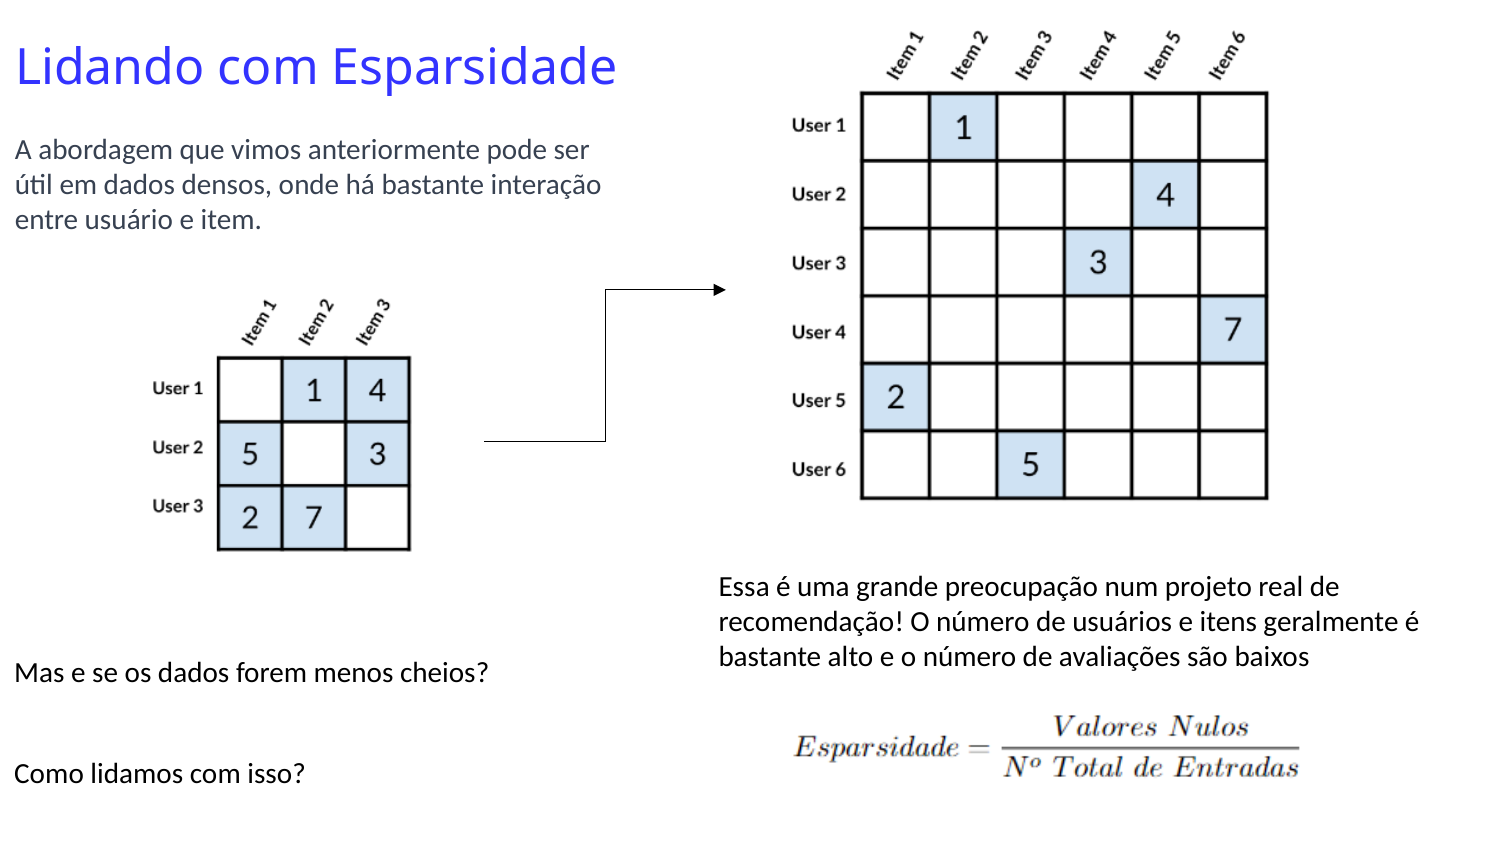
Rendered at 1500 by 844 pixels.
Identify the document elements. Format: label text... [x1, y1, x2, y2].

title Lidando com Esparsidade [0, 0, 1277, 138]
picture [132, 289, 447, 593]
text_box Mas e se os dados forem menos cheios? [0, 646, 580, 696]
text_box Essa é uma grande preocupação num projeto real de recomendação! O número de usuários e itens geralmente é bastante alto e o número de avaliações são baixos [703, 559, 1470, 680]
picture [768, 19, 1331, 560]
picture [764, 689, 1431, 824]
text_box Como lidamos com isso? [0, 747, 580, 797]
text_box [484, 289, 726, 442]
text_box A abordagem que vimos anteriormente pode ser útil em dados densos, onde há bastante interação entre usuário e item. [0, 122, 647, 243]
